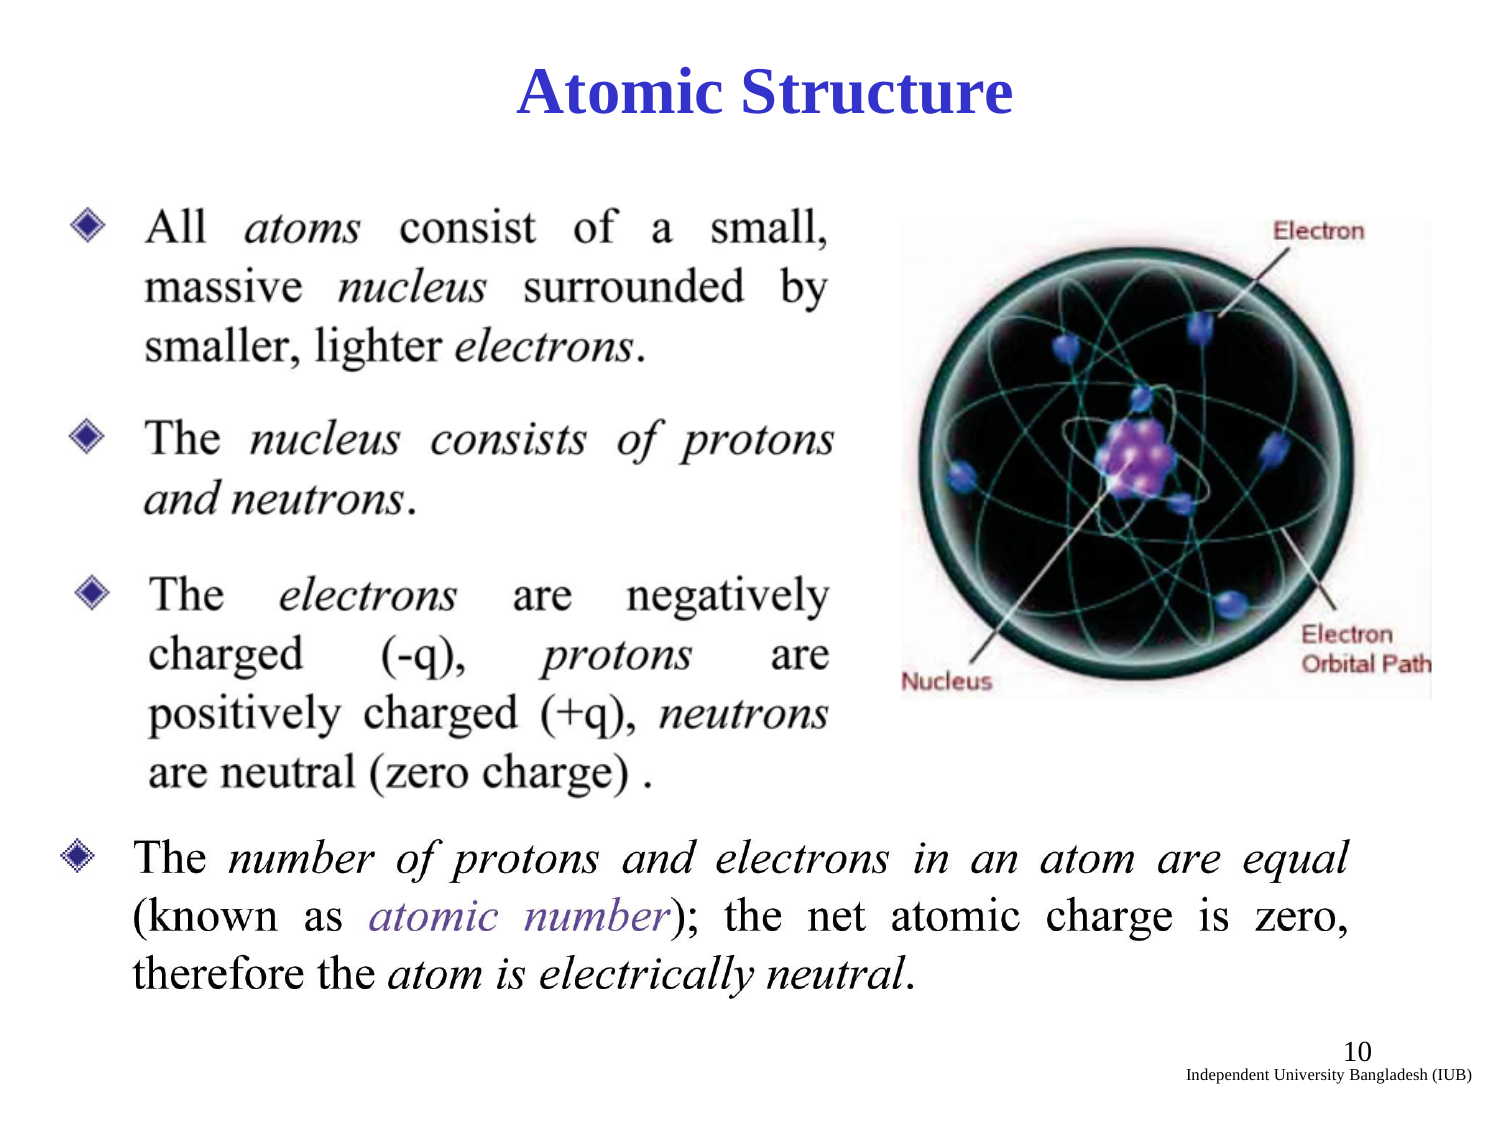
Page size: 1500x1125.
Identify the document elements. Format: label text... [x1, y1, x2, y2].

picture [59, 197, 838, 376]
picture [874, 199, 1438, 707]
text_box ‹#› [1074, 1024, 1388, 1100]
picture [59, 562, 838, 803]
text_box Atomic Structure [115, 38, 1417, 134]
picture [59, 838, 1351, 999]
picture [59, 402, 838, 526]
text_box Independent University Bangladesh (IUB) [1112, 1037, 1488, 1125]
